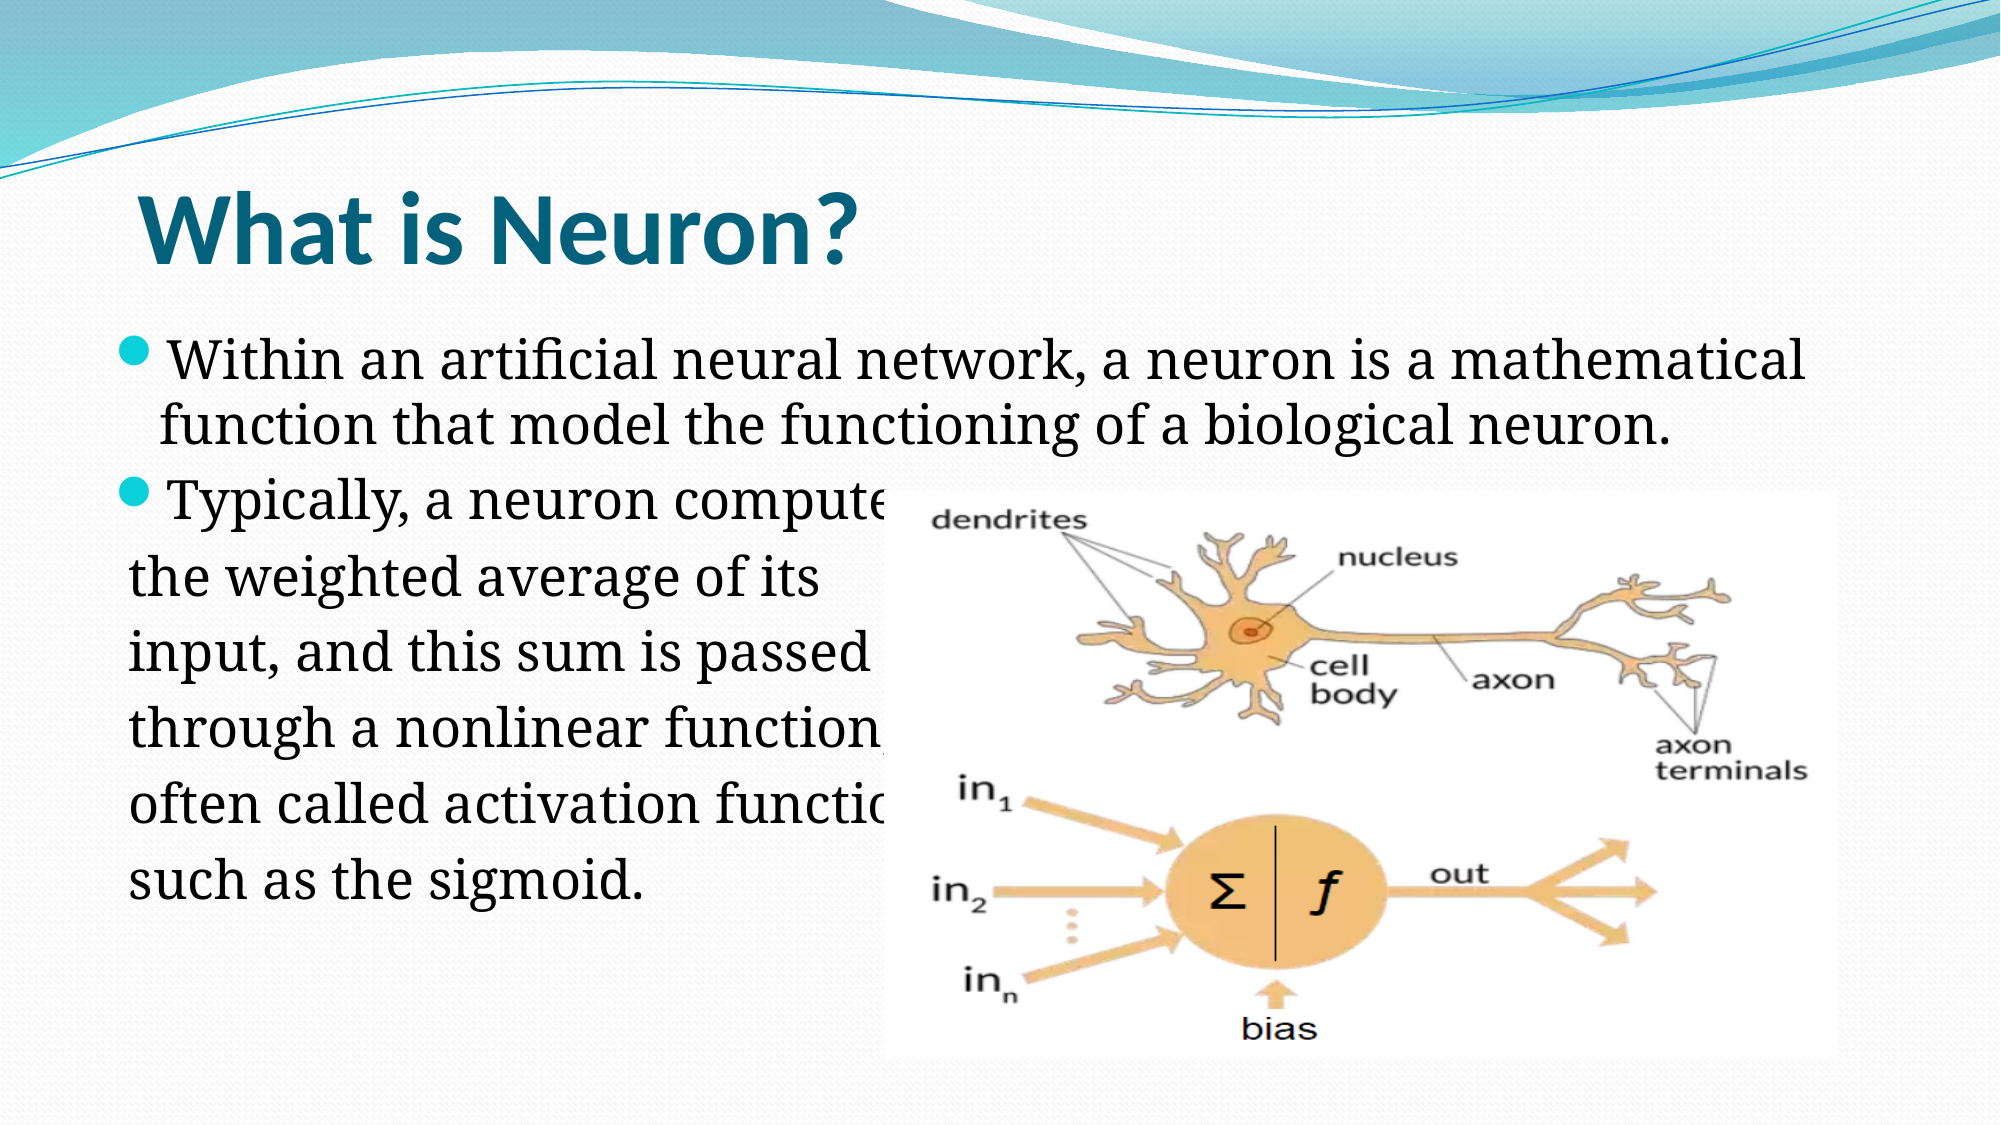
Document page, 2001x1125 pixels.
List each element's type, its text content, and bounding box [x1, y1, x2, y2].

picture [884, 490, 1839, 1058]
list Within an artificial neural network, a neuron is a mathematical function that model the functioning of a biological neuron. Typically, a neuron compute the weighted average of its input, and this sum is passed through a nonlinear function, often called activation function, such as the sigmoid. [99, 317, 1900, 1038]
title What is Neuron? [137, 67, 1863, 286]
